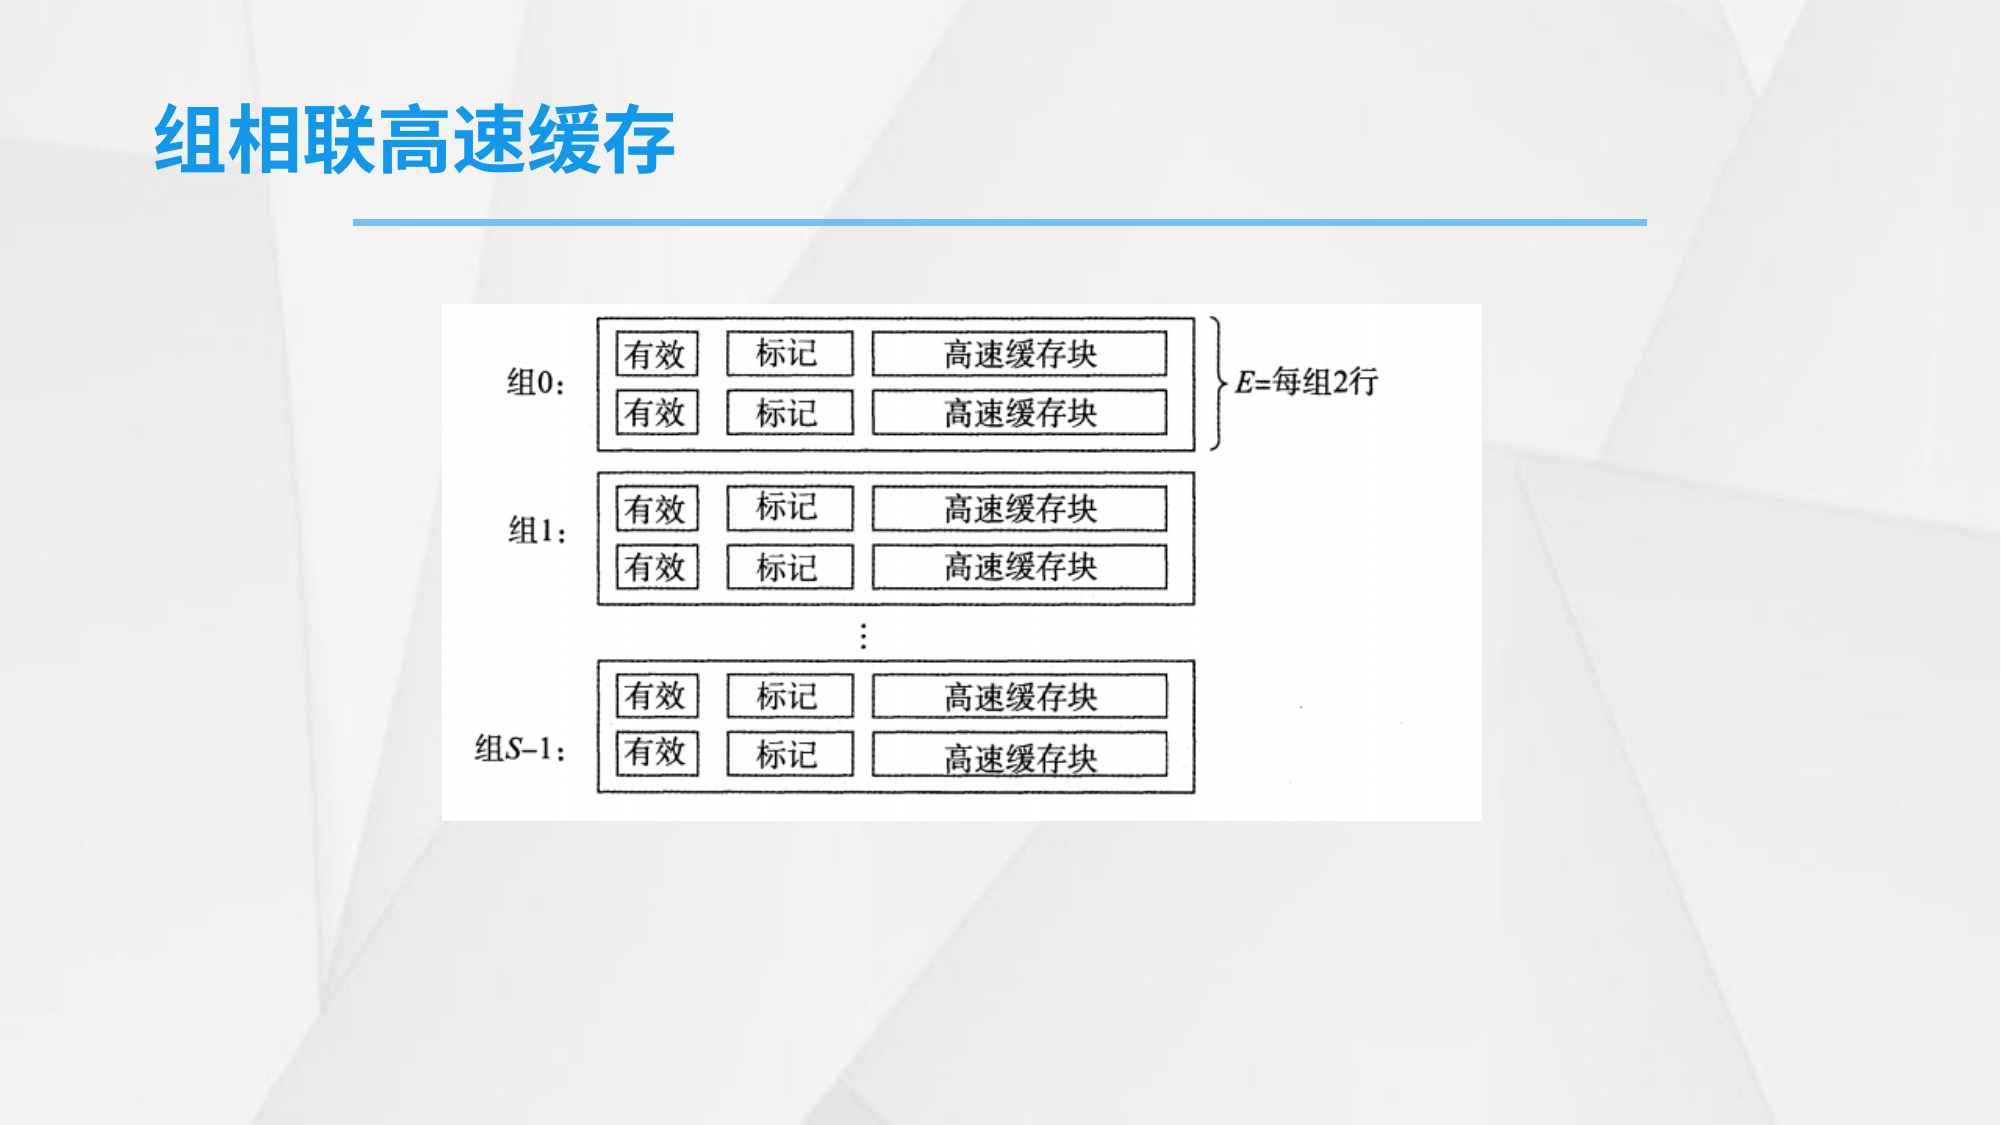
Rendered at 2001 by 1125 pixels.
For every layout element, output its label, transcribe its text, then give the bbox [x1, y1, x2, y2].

picture [0, 0, 2001, 1125]
title 组相联高速缓存 [137, 59, 1863, 227]
